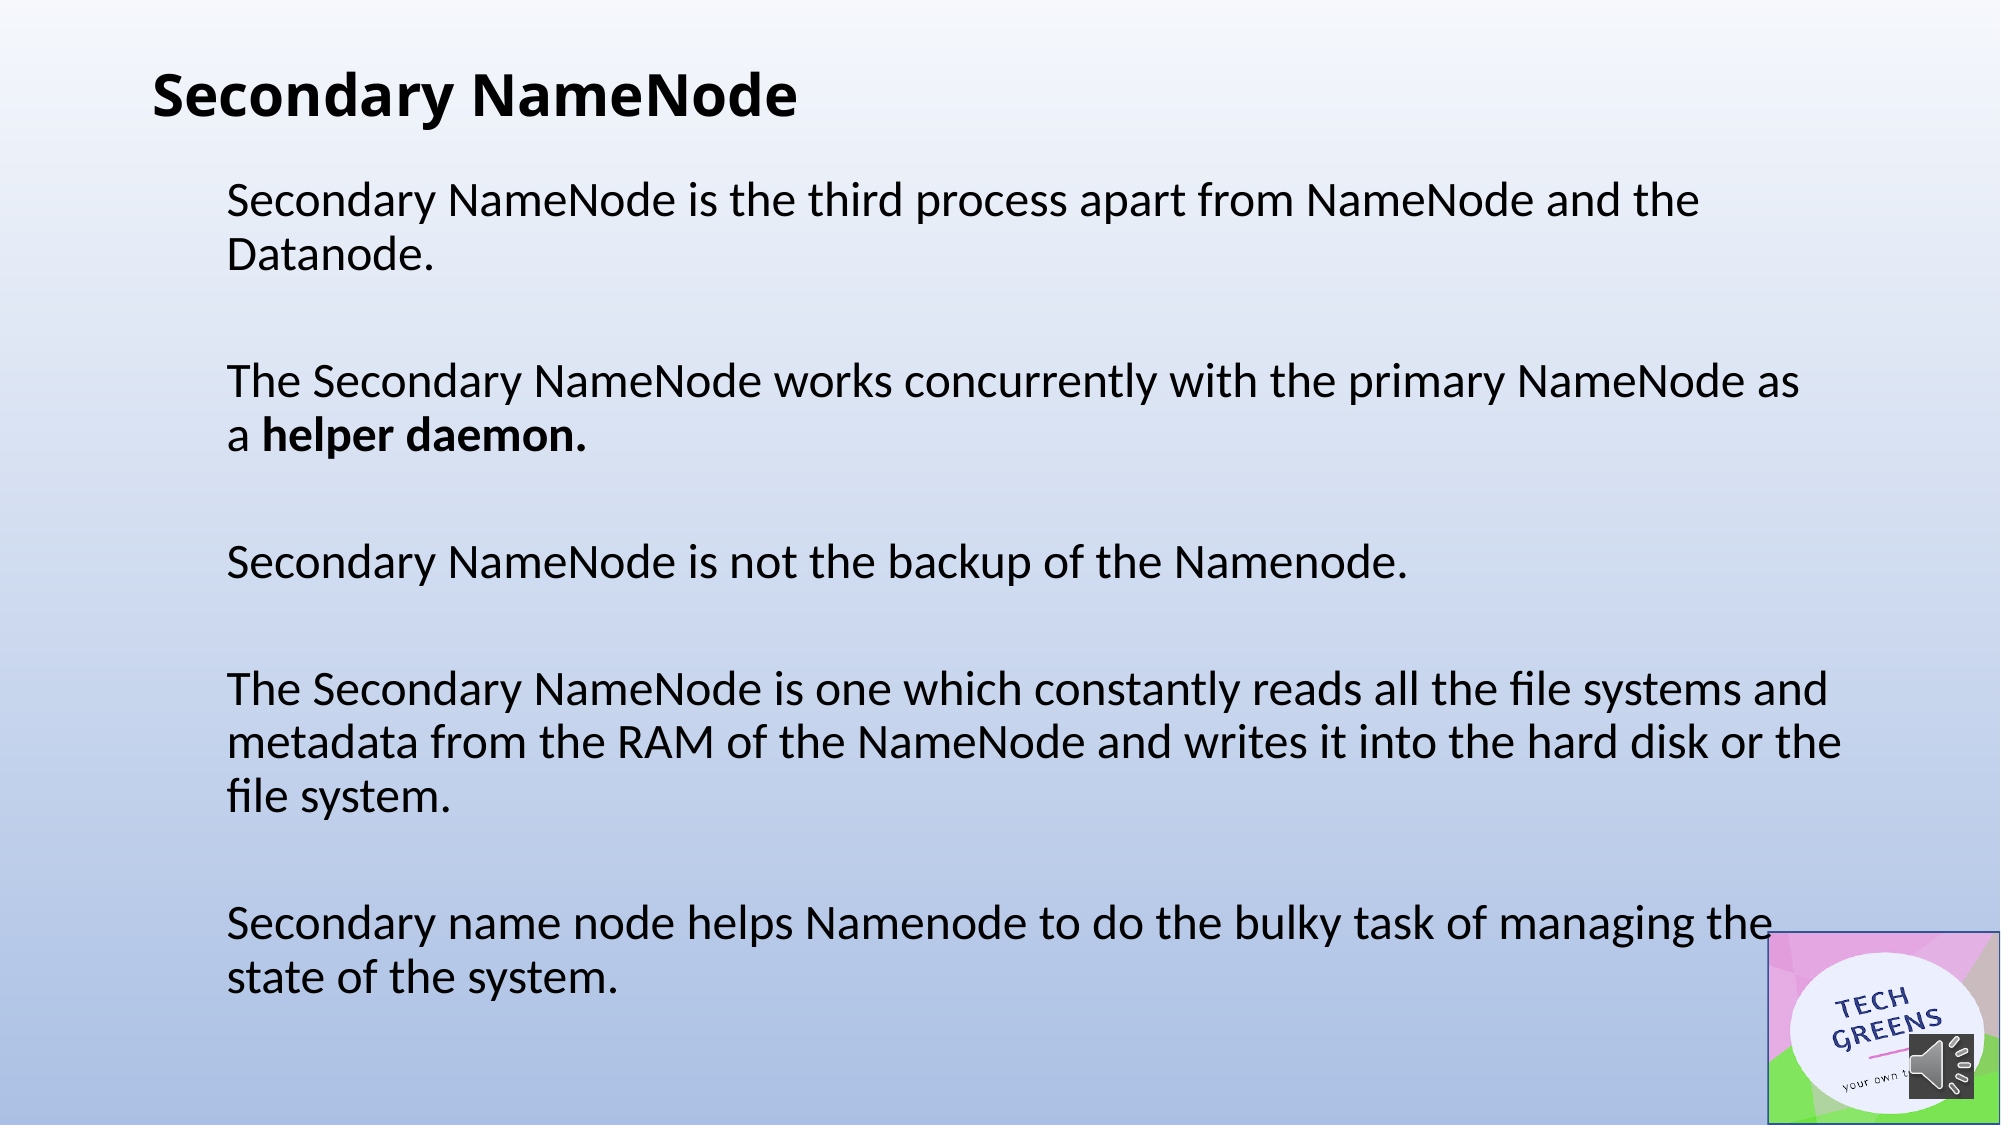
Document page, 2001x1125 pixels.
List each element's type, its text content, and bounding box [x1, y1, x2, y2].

title Secondary NameNode [137, 59, 1863, 135]
list Secondary NameNode is the third process apart from NameNode and the Datanode. The Secondary NameNode works concurrently with the primary NameNode as a helper daemon. Secondary NameNode is not the backup of the Namenode. The Secondary NameNode is one which constantly reads all the file systems and metadata from the RAM of the NameNode and writes it into the hard disk or the file system. Secondary name node helps Namenode to do the bulky task of managing the state of the system. [137, 166, 1863, 1014]
picture [1769, 933, 1999, 1123]
